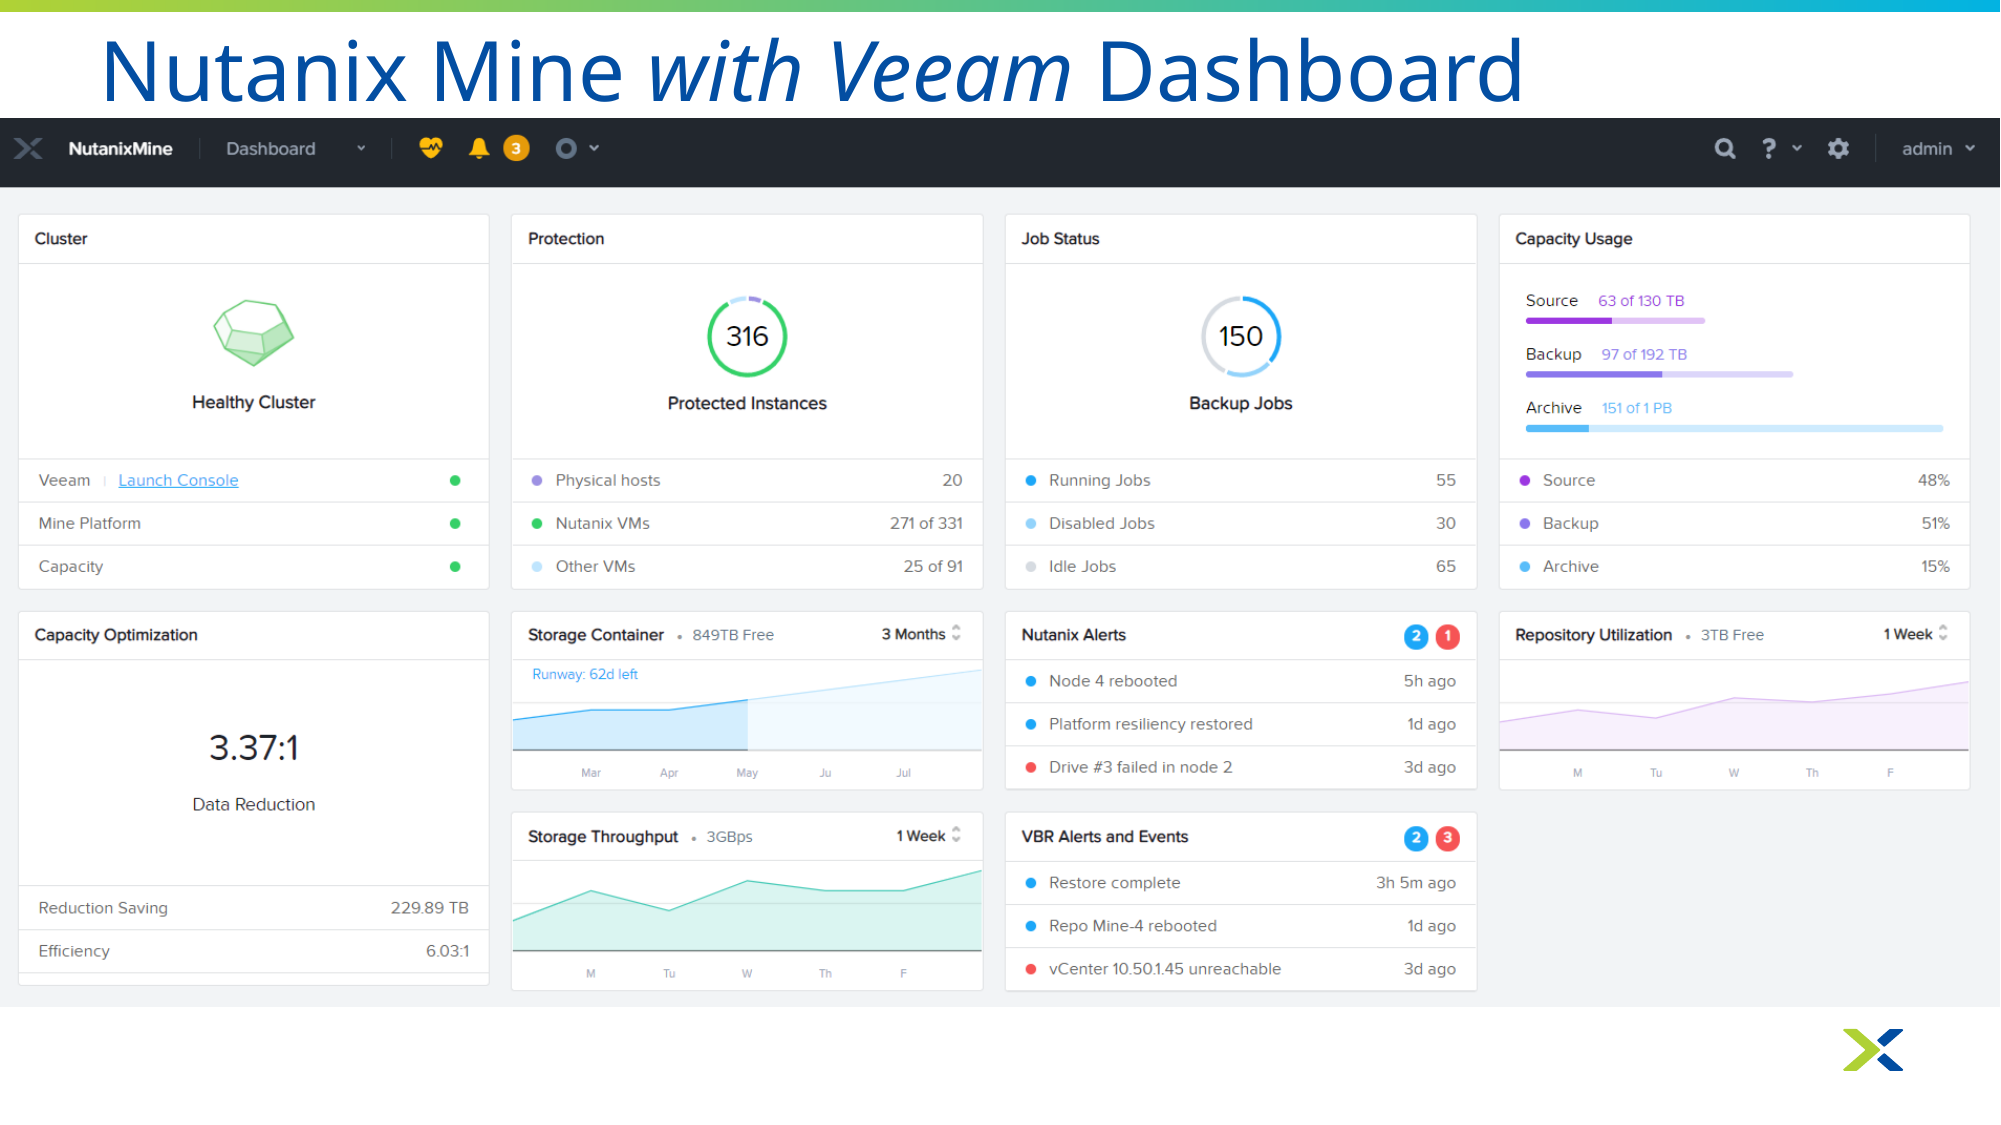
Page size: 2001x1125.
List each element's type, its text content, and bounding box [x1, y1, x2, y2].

picture [1898, 0, 1902, 12]
title Nutanix Mine with Veeam Dashboard [99, 17, 1855, 118]
picture [0, 118, 2000, 1007]
